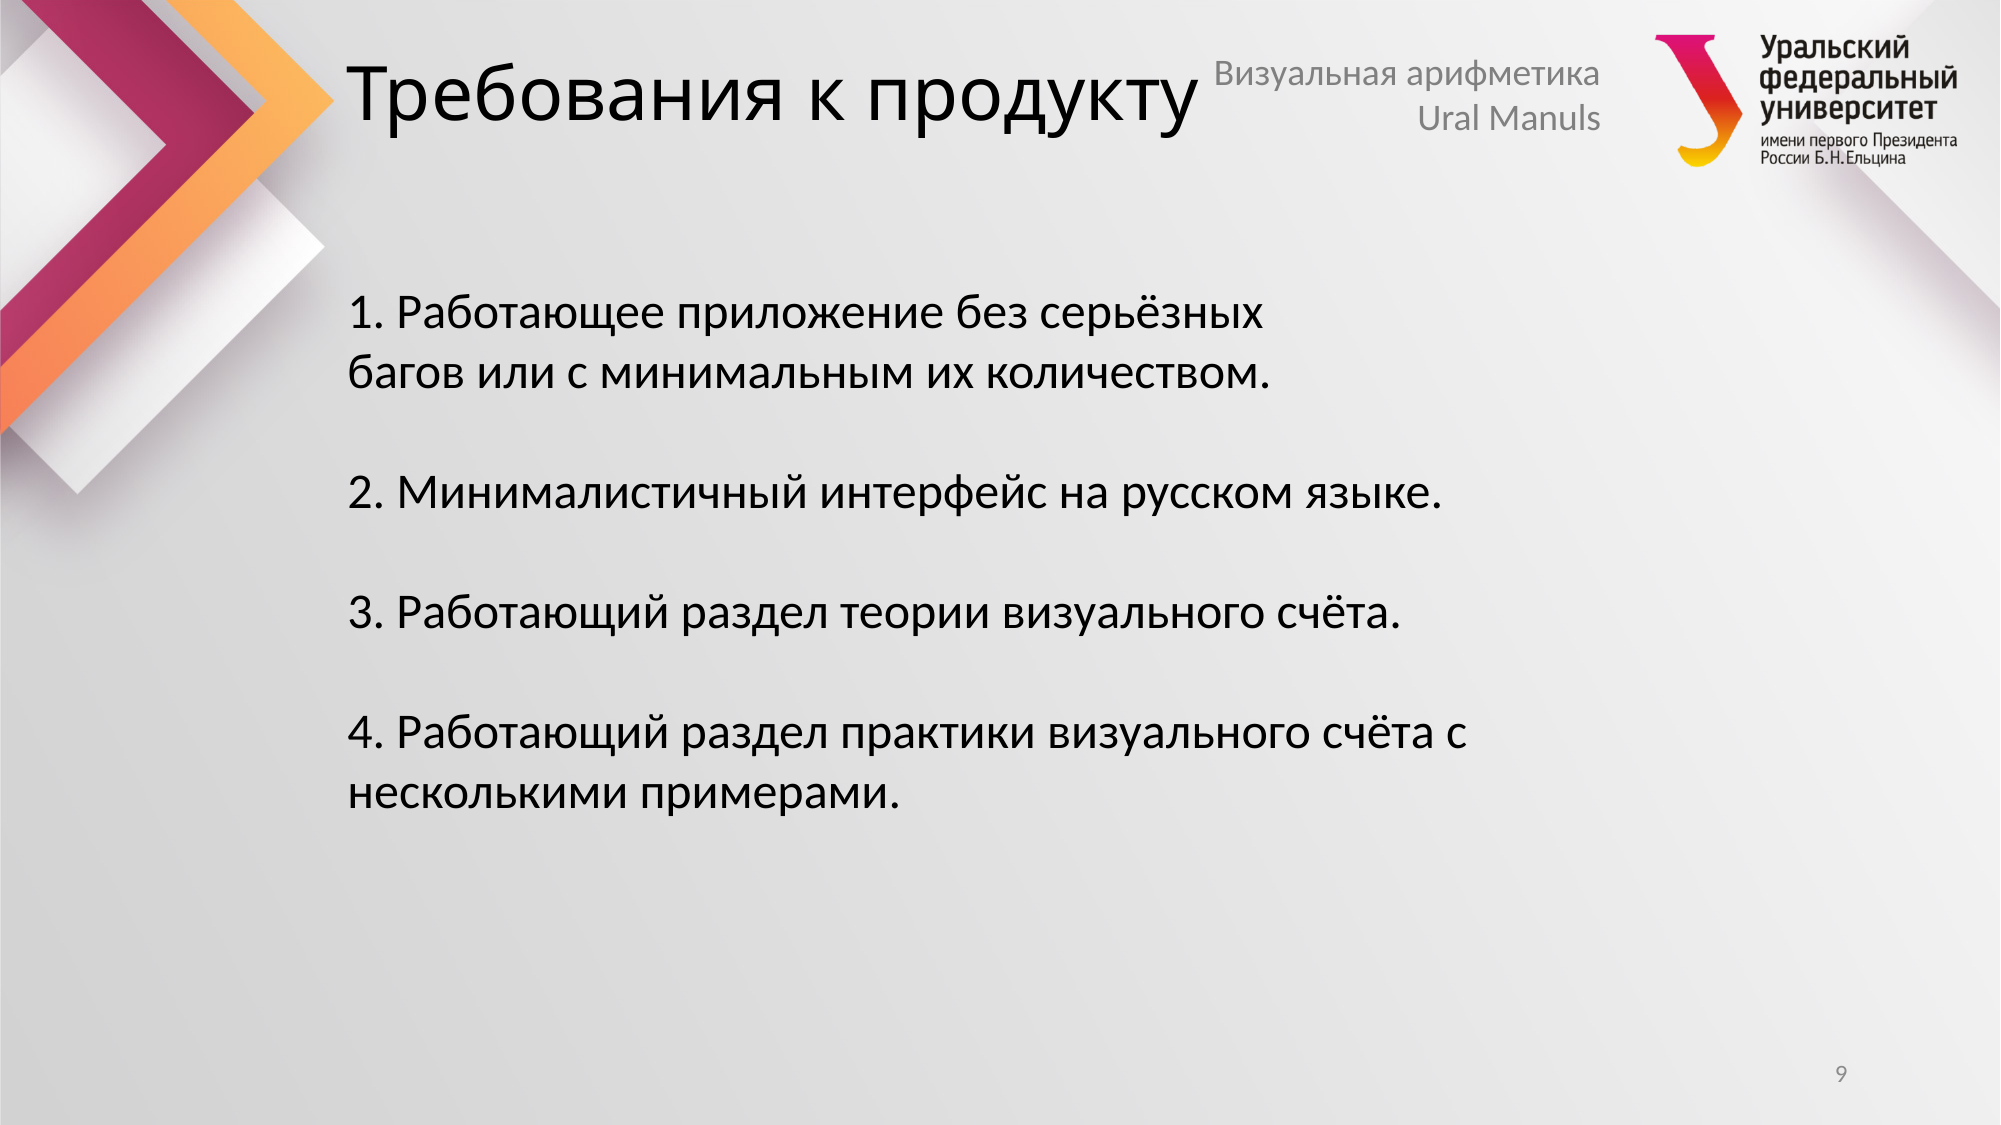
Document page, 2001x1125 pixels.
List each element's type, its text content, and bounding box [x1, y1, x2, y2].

slide_number 9 [1412, 1042, 1863, 1103]
text_box 1. Работающее приложение без серьёзных багов или с минимальным их количеством. 2. Минималистичный интерфейс на русском языке. 3. Работающий раздел теории визуального счёта. 4. Работающий раздел практики визуального счёта с несколькими примерами. [332, 271, 1558, 977]
text_box Визуальная арифметика Ural Manuls [1199, 40, 1617, 146]
title Требования к продукту [331, 25, 1863, 169]
picture [0, 0, 2000, 1125]
